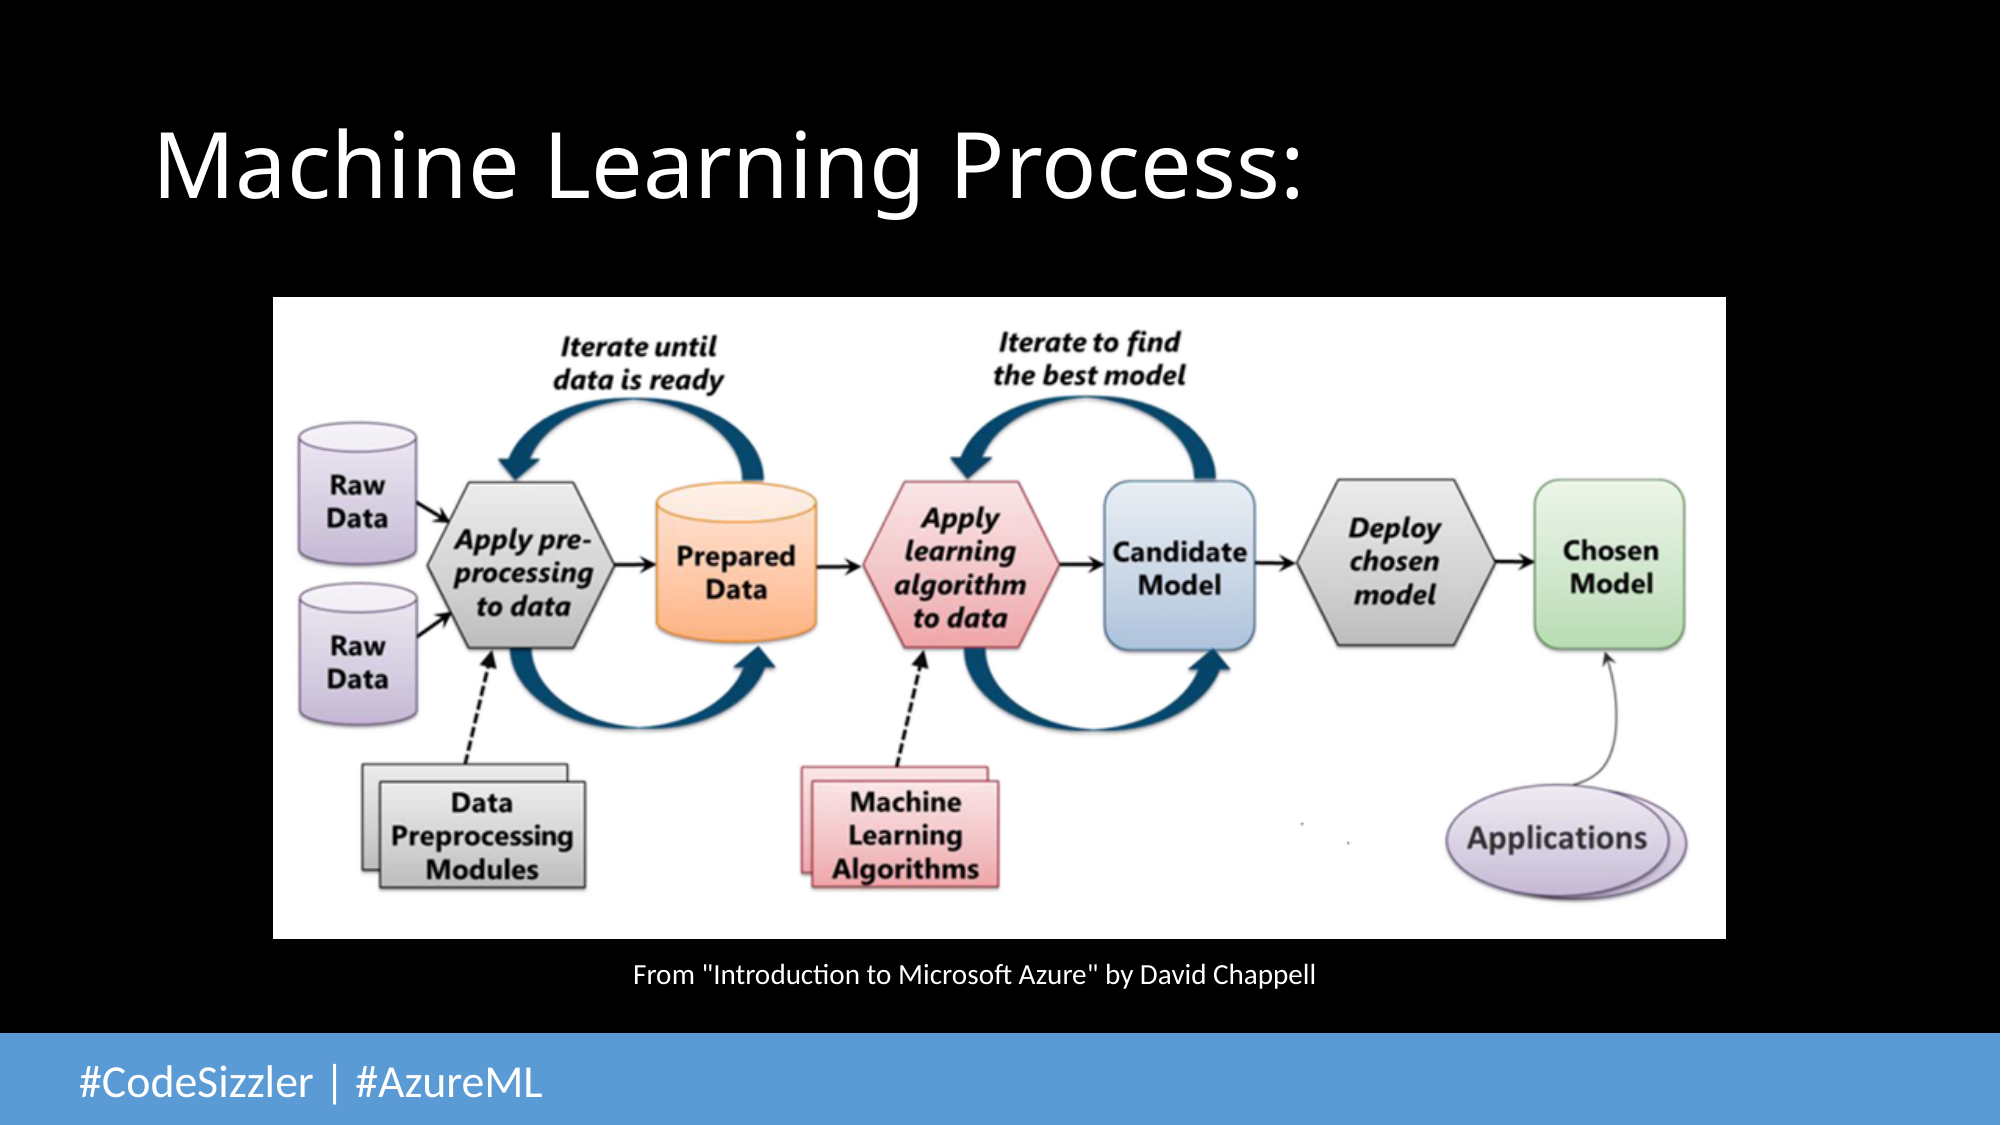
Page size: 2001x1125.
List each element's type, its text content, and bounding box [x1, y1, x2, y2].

text_box #CodeSizzler | #AzureML [0, 1033, 2000, 1125]
text_box From "Introduction to Microsoft Azure" by David Chappell [633, 959, 1318, 991]
title Machine Learning Process: [137, 59, 1863, 278]
picture [273, 297, 1726, 939]
